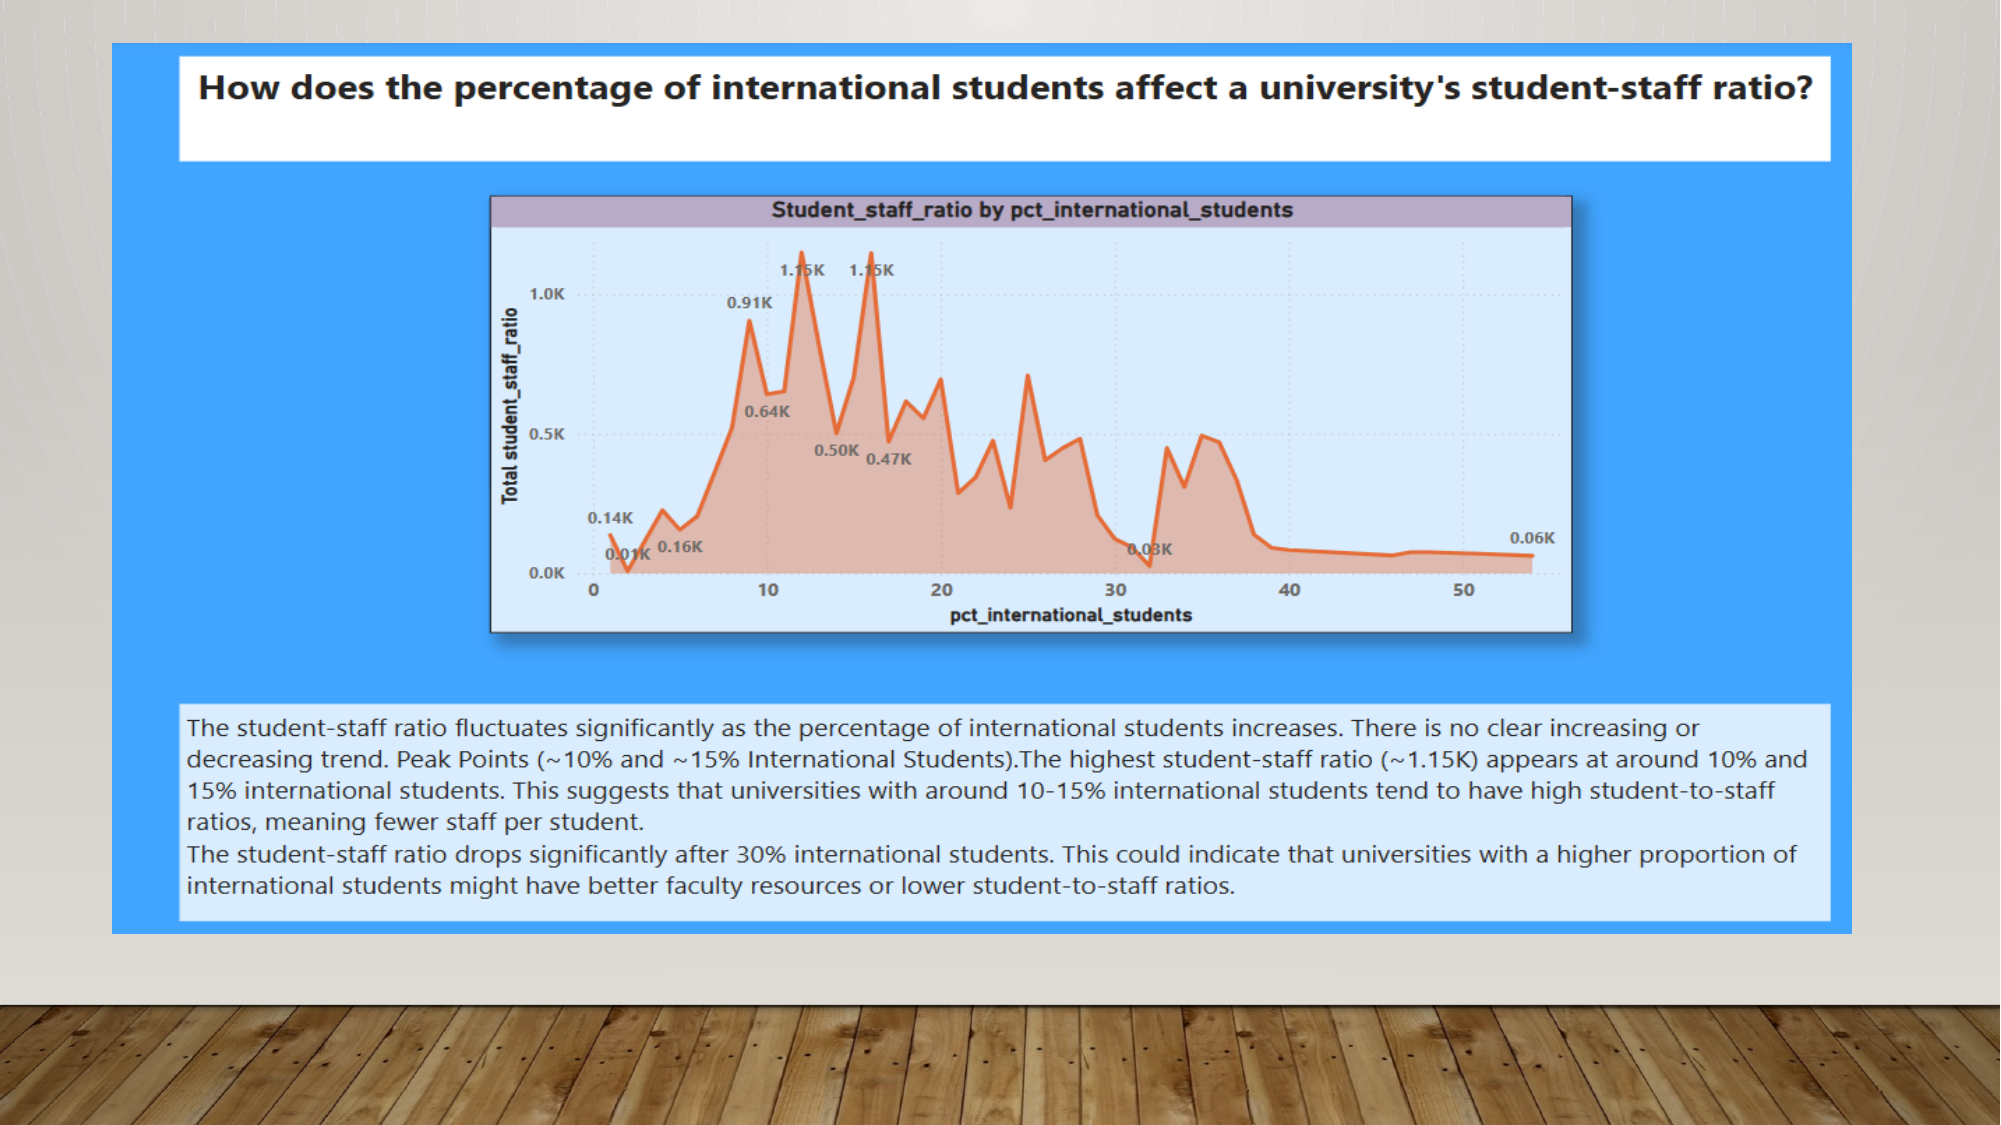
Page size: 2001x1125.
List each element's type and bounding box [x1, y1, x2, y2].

picture [0, 1005, 2000, 1125]
picture [112, 42, 1852, 934]
